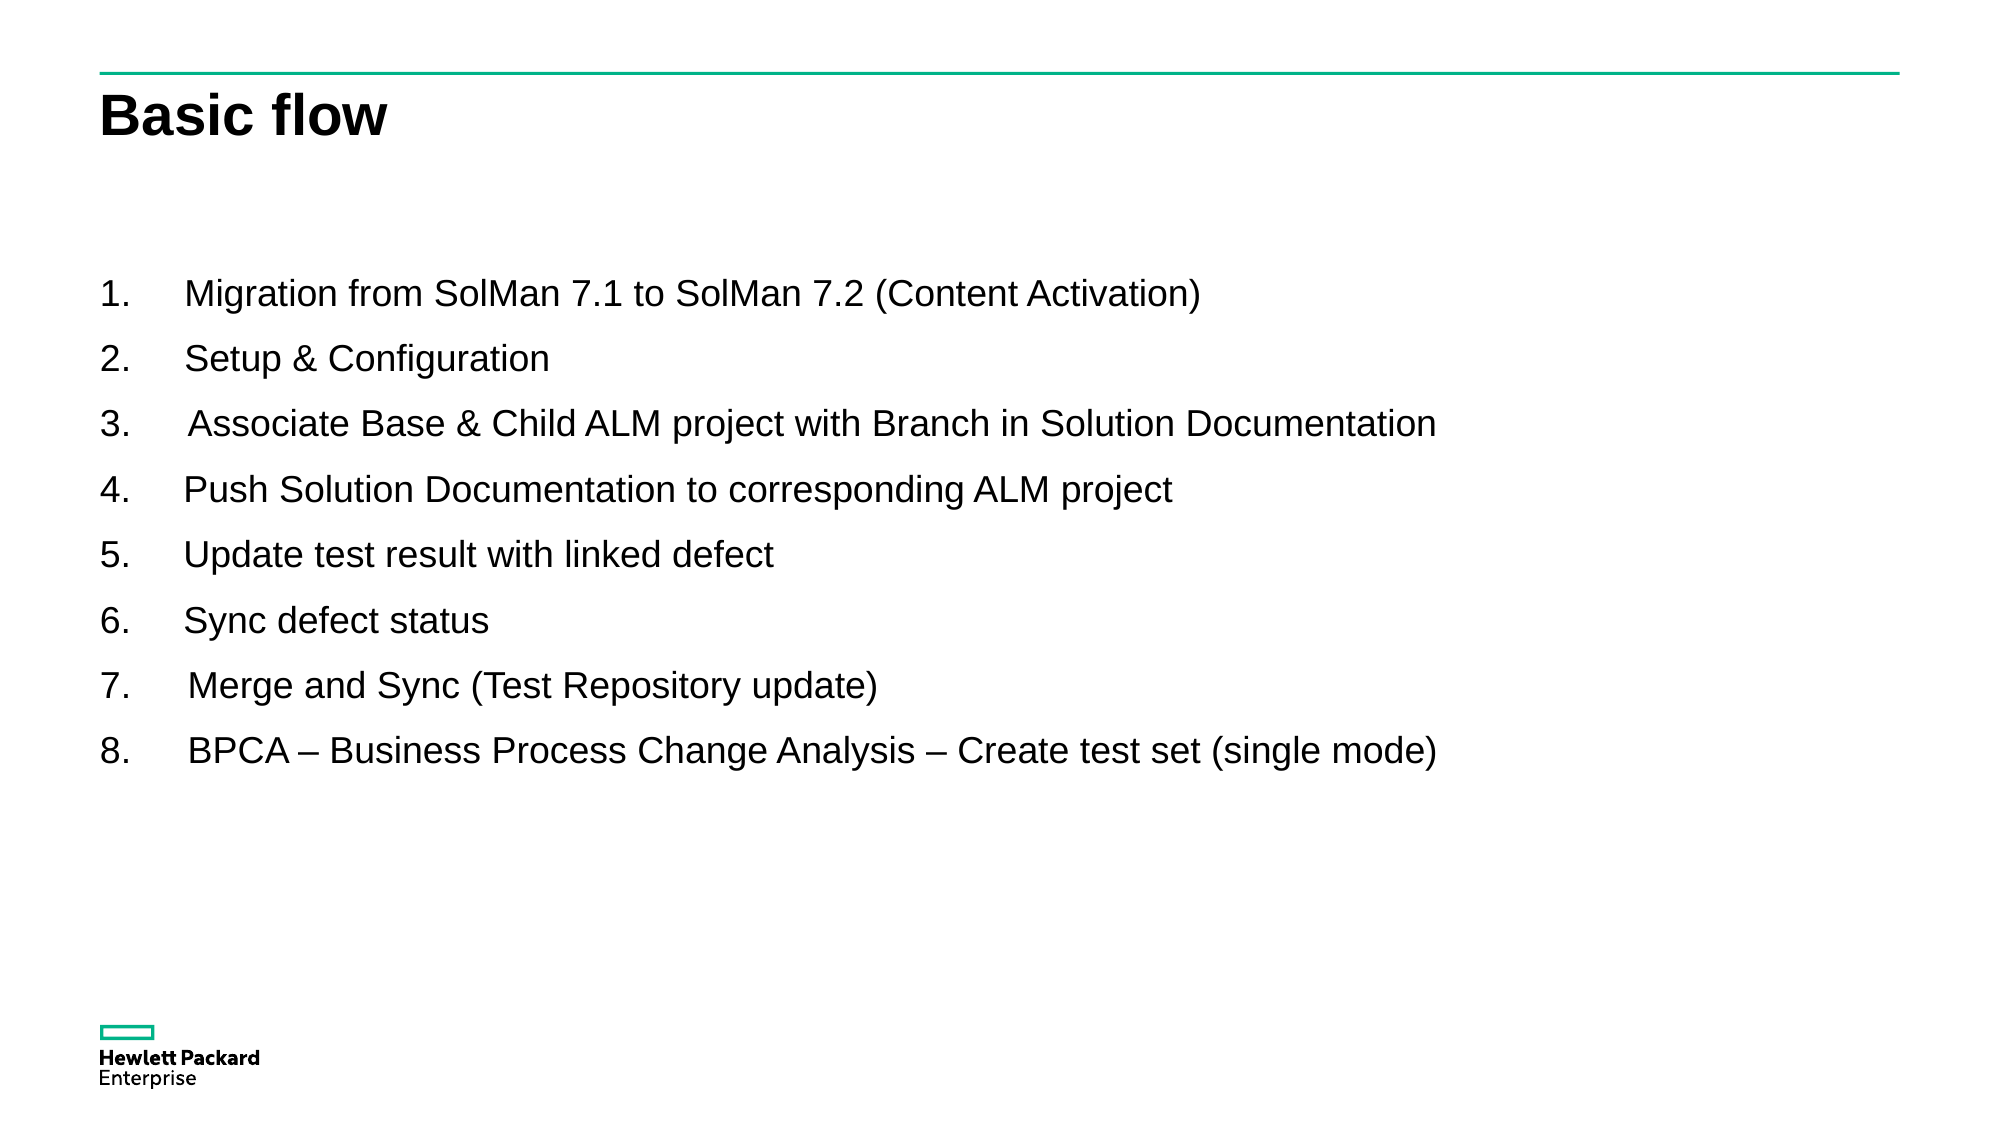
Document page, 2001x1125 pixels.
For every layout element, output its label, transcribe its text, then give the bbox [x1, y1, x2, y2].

list Migration from SolMan 7.1 to SolMan 7.2 (Content Activation) Setup & Configuration Associate Base & Child ALM project with Branch in Solution Documentation 4. Push Solution Documentation to corresponding ALM project 5. Update test result with linked defect 6. Sync defect status Merge and Sync (Test Repository update) BPCA – Business Process Change Analysis – Create test set (single mode) [99, 273, 2000, 988]
title Basic flow [99, 85, 1900, 225]
